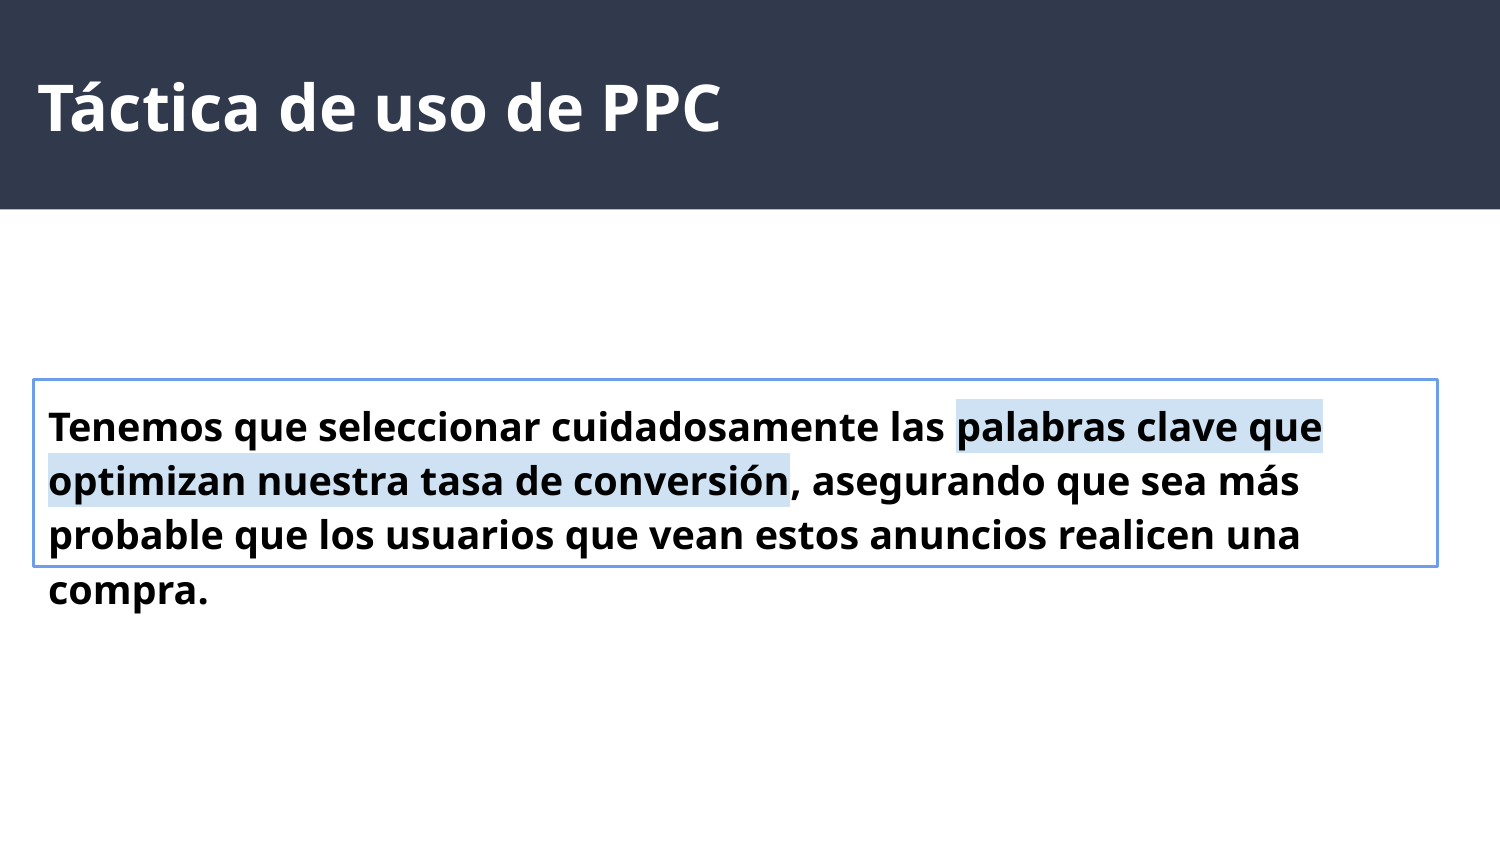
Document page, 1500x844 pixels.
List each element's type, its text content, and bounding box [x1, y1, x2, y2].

text_box Tenemos que seleccionar cuidadosamente las palabras clave que optimizan nuestra tasa de conversión, asegurando que sea más probable que los usuarios que vean estos anuncios realicen una compra. [33, 379, 1438, 567]
title Táctica de uso de PPC [22, 40, 1448, 149]
